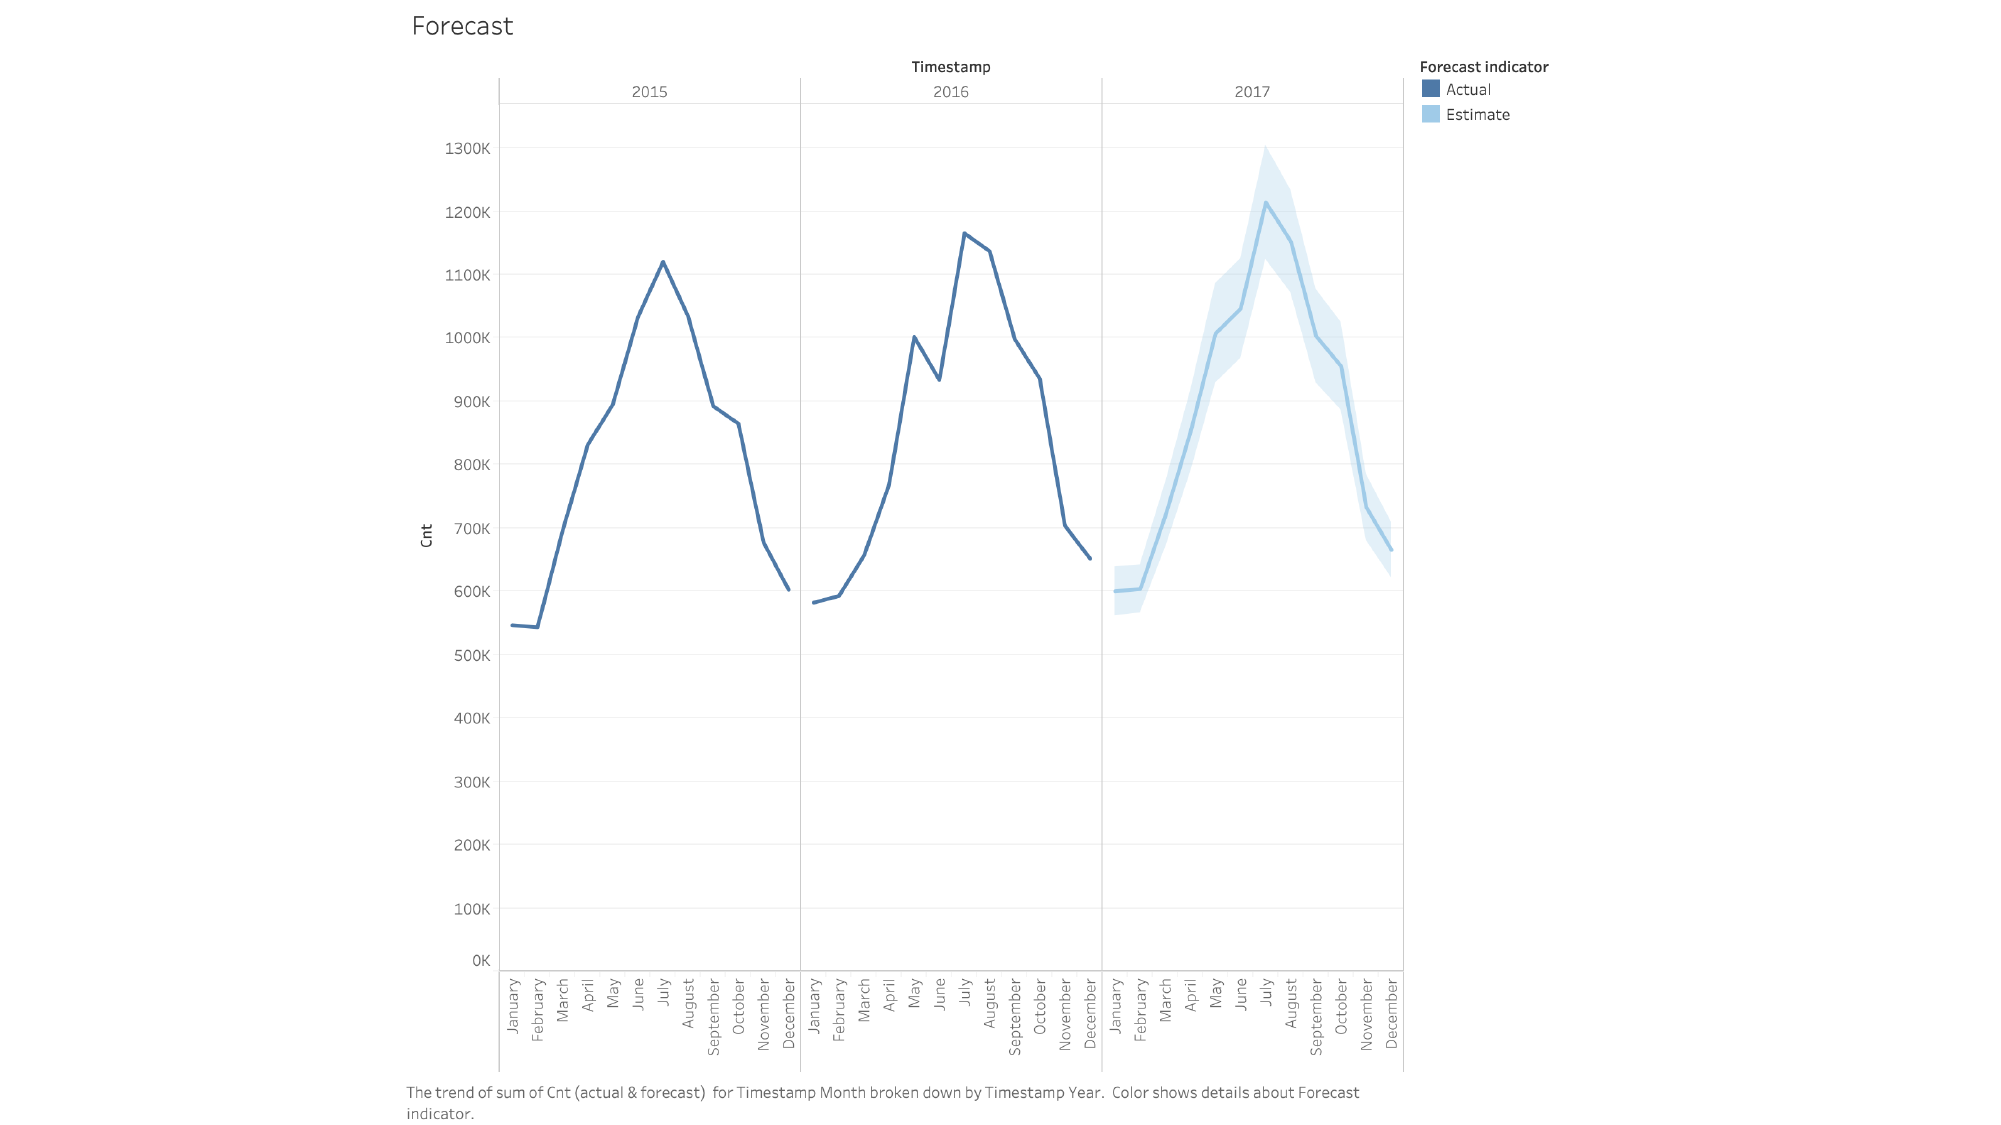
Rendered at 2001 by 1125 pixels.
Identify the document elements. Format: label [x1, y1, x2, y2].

picture [406, 0, 1594, 1125]
